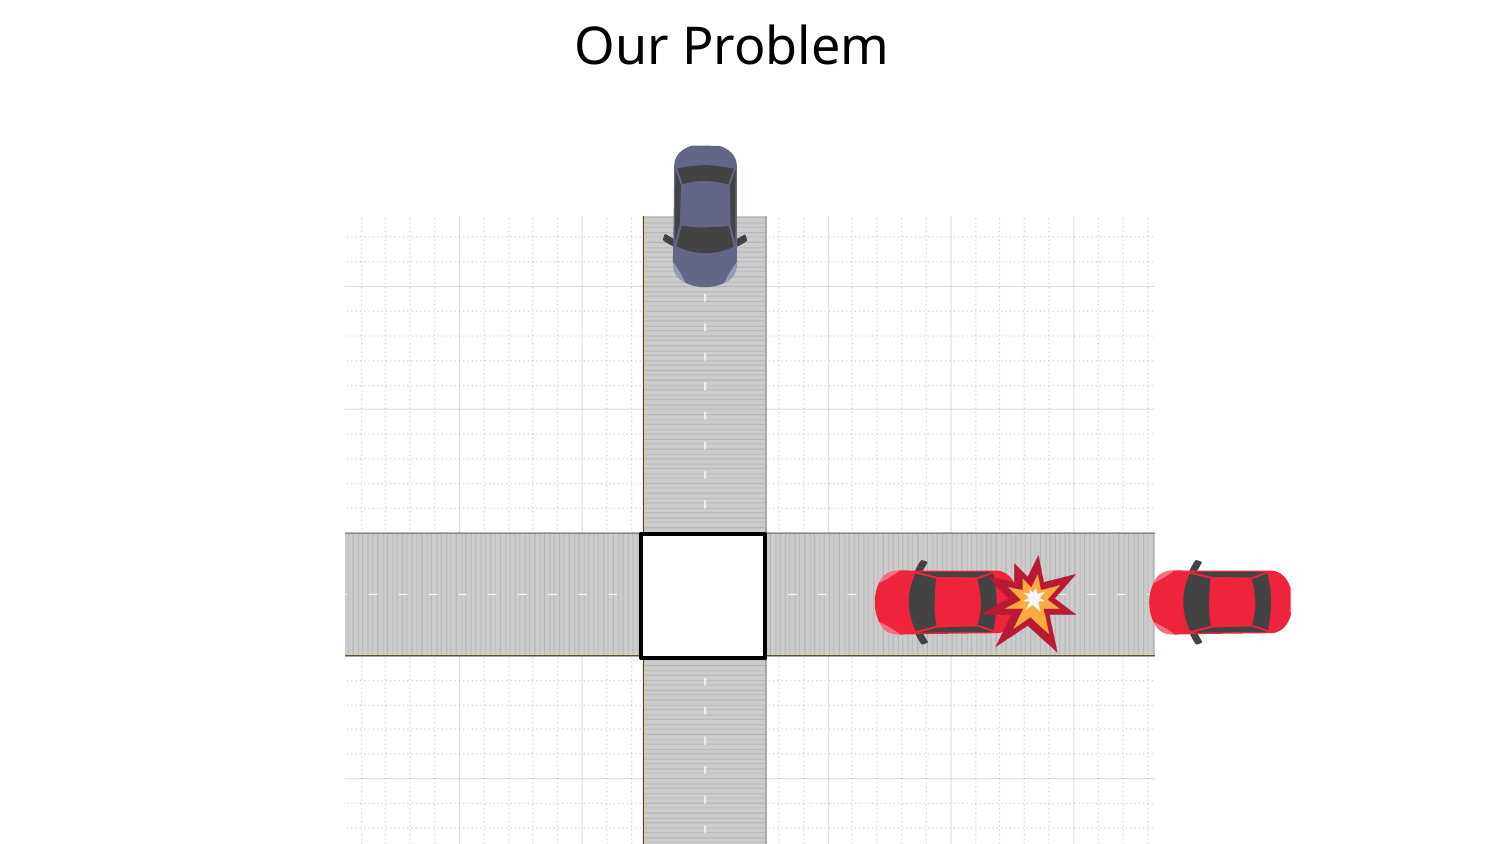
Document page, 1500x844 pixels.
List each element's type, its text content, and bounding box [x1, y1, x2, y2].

title Our Problem [338, 4, 1125, 84]
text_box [633, 174, 777, 260]
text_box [873, 559, 971, 645]
picture [344, 216, 1156, 844]
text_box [1147, 559, 1291, 645]
